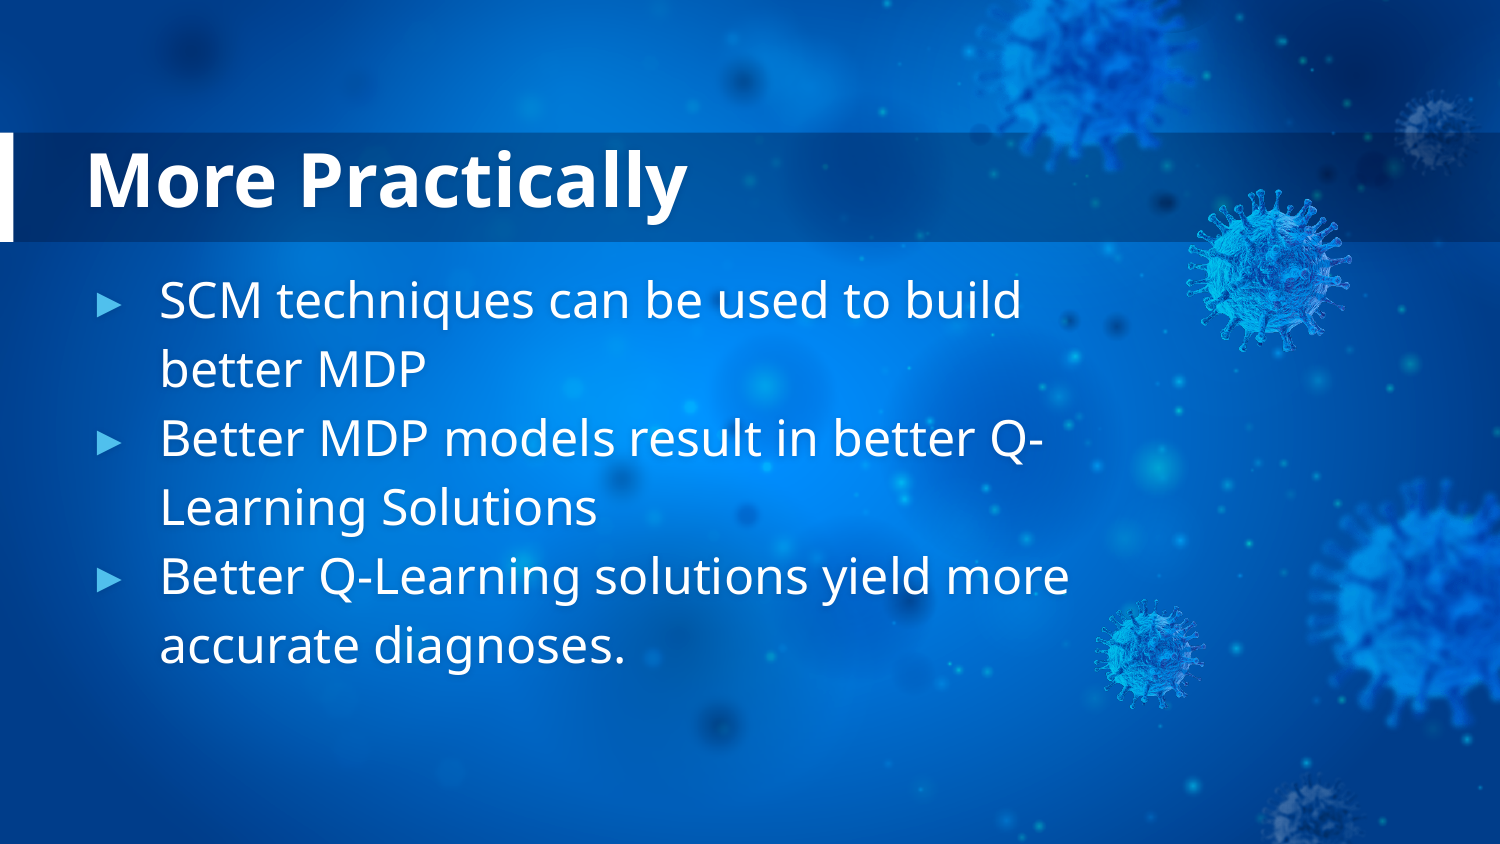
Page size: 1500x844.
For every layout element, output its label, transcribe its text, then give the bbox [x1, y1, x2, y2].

picture [0, 0, 1500, 844]
list SCM techniques can be used to build better MDP Better MDP models result in better Q-Learning Solutions Better Q-Learning solutions yield more accurate diagnoses. [84, 259, 1130, 734]
title More Practically [84, 129, 1130, 239]
